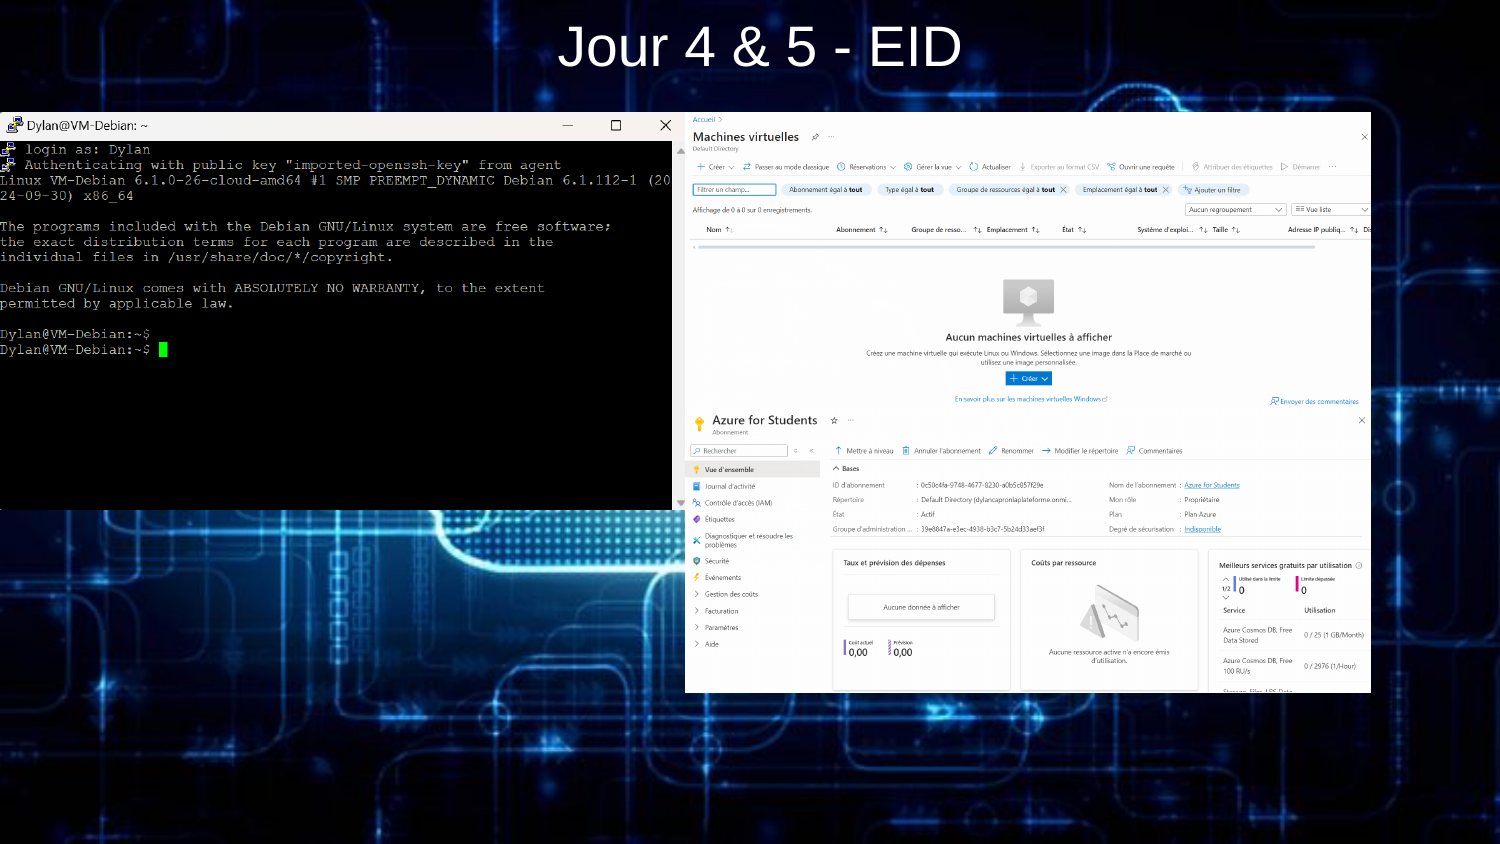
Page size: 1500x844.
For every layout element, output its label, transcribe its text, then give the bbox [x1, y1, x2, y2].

title Jour 4 & 5 - EID [61, 0, 1460, 94]
picture [0, 0, 1500, 844]
